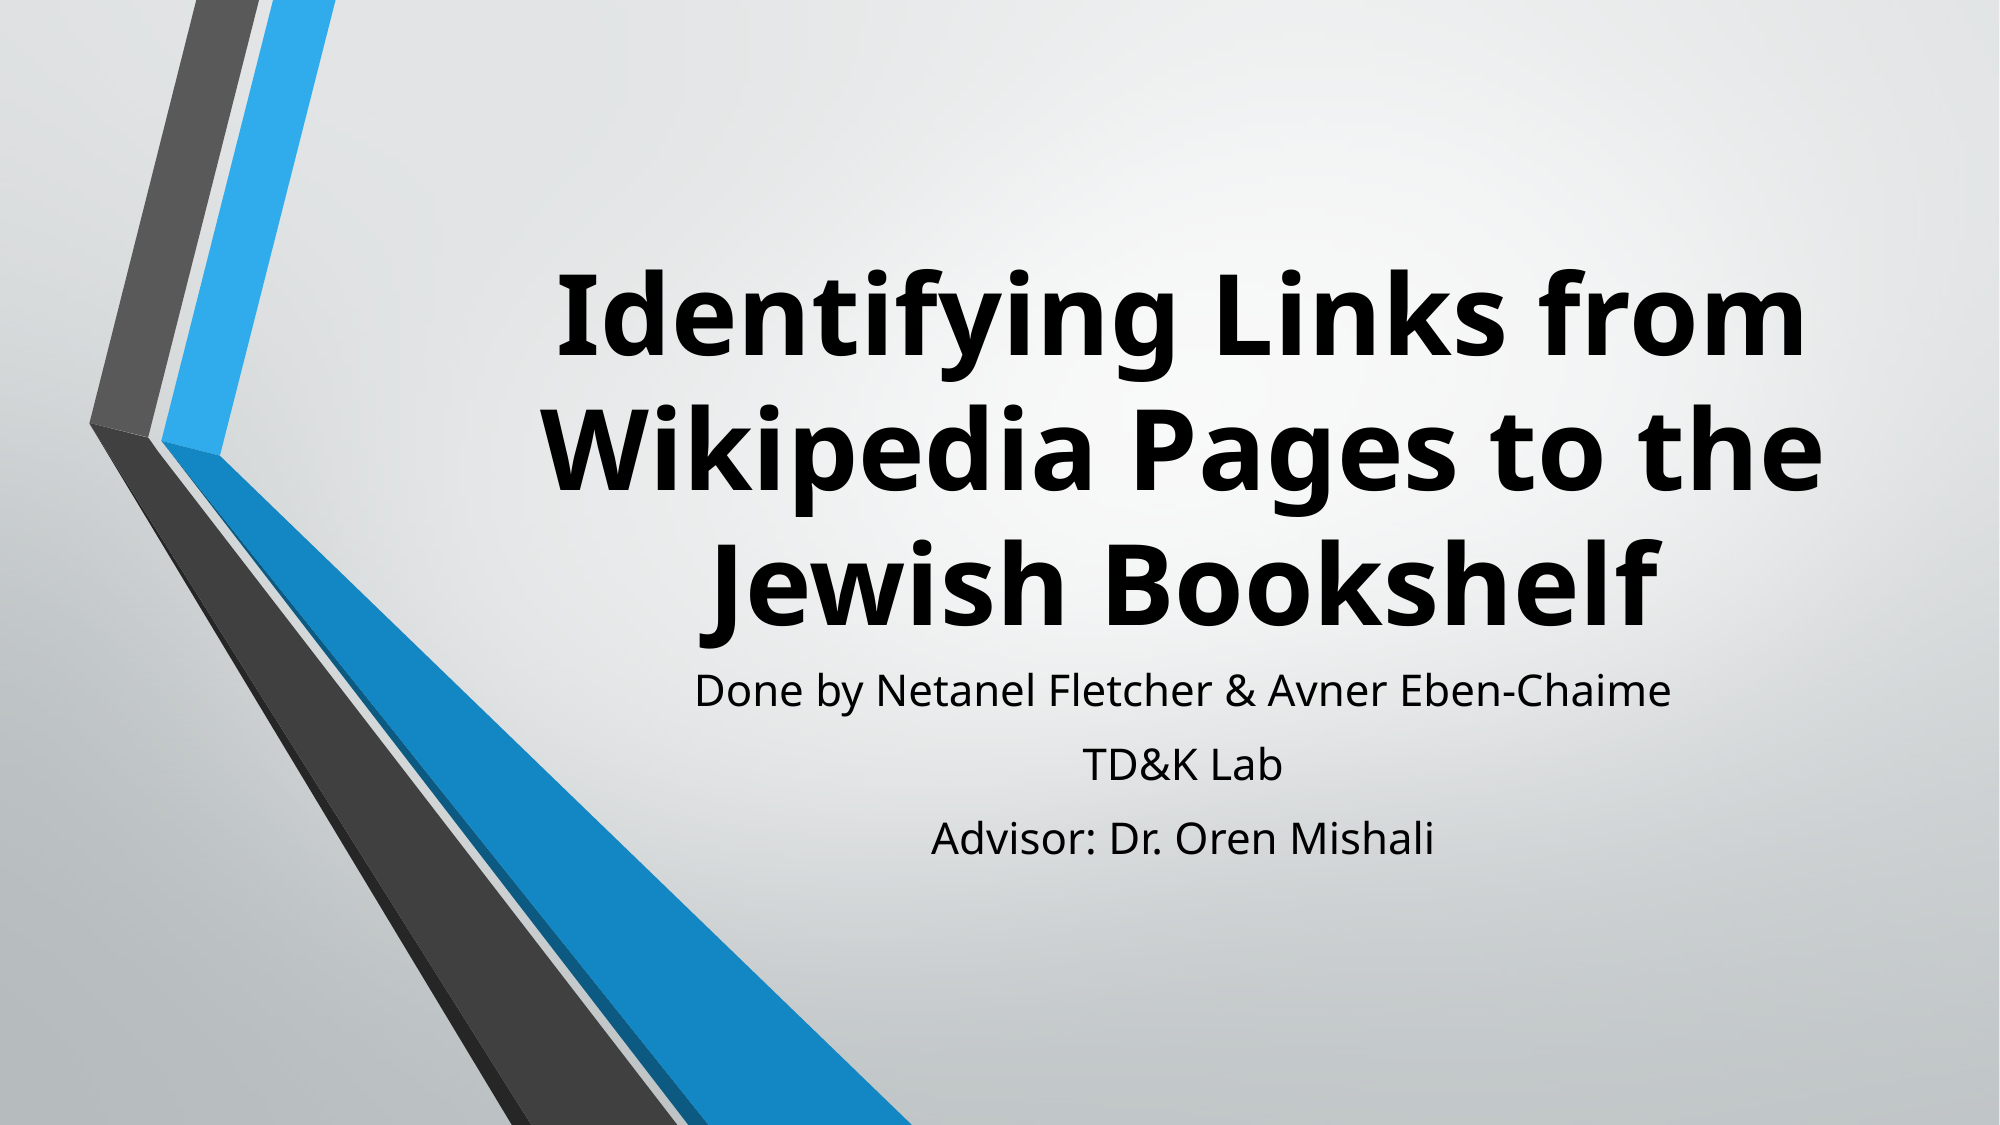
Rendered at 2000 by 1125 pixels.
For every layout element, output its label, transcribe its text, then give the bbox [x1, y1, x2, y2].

subtitle Done by Netanel Fletcher & Avner Eben-Chaime TD&K Lab Advisor: Dr. Oren Mishali [610, 655, 1757, 884]
title Identifying Links from Wikipedia Pages to the Jewish Bookshelf [480, 226, 1887, 656]
